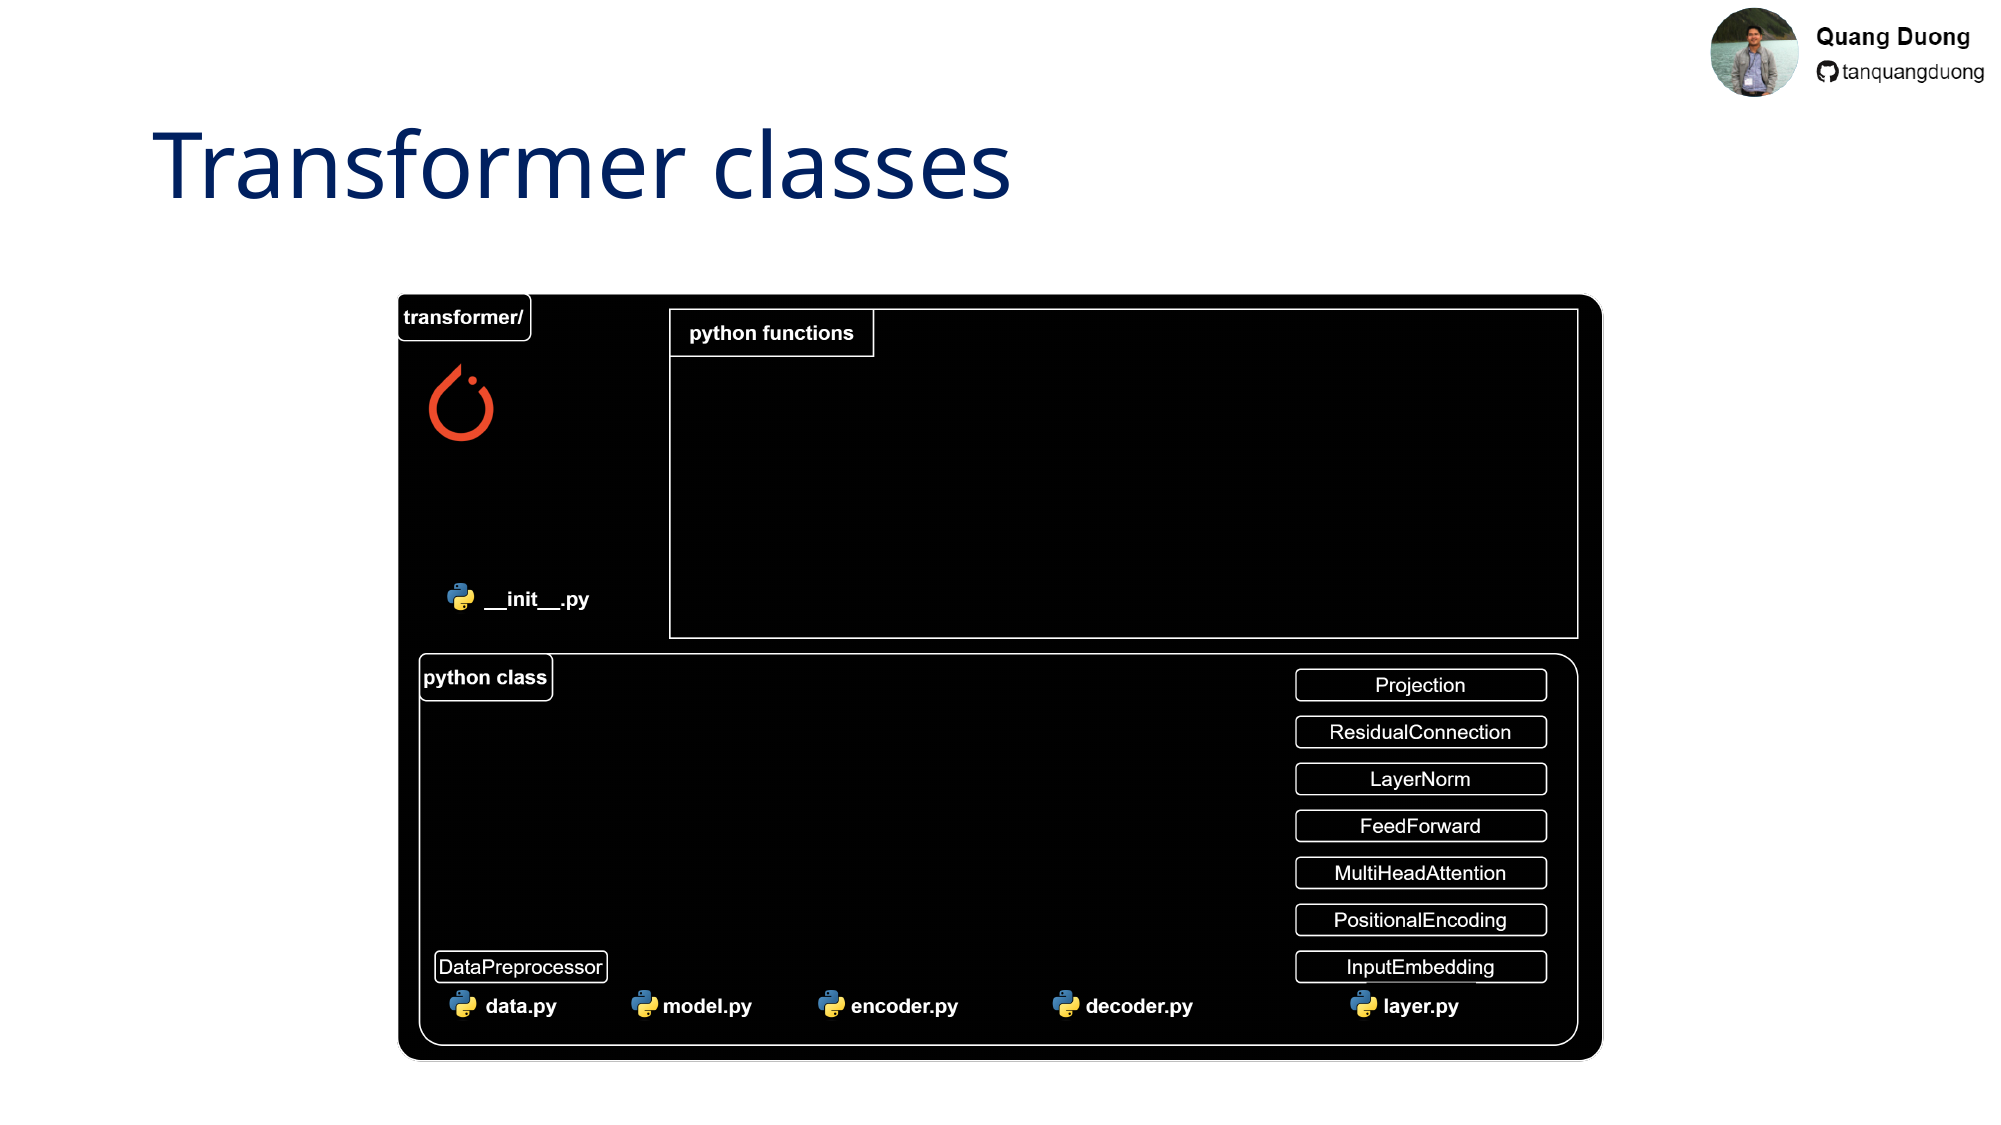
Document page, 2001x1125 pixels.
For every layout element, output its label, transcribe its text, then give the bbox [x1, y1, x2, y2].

title Transformer classes [137, 59, 1863, 278]
picture [380, 276, 1620, 1078]
picture [1704, 6, 1986, 101]
